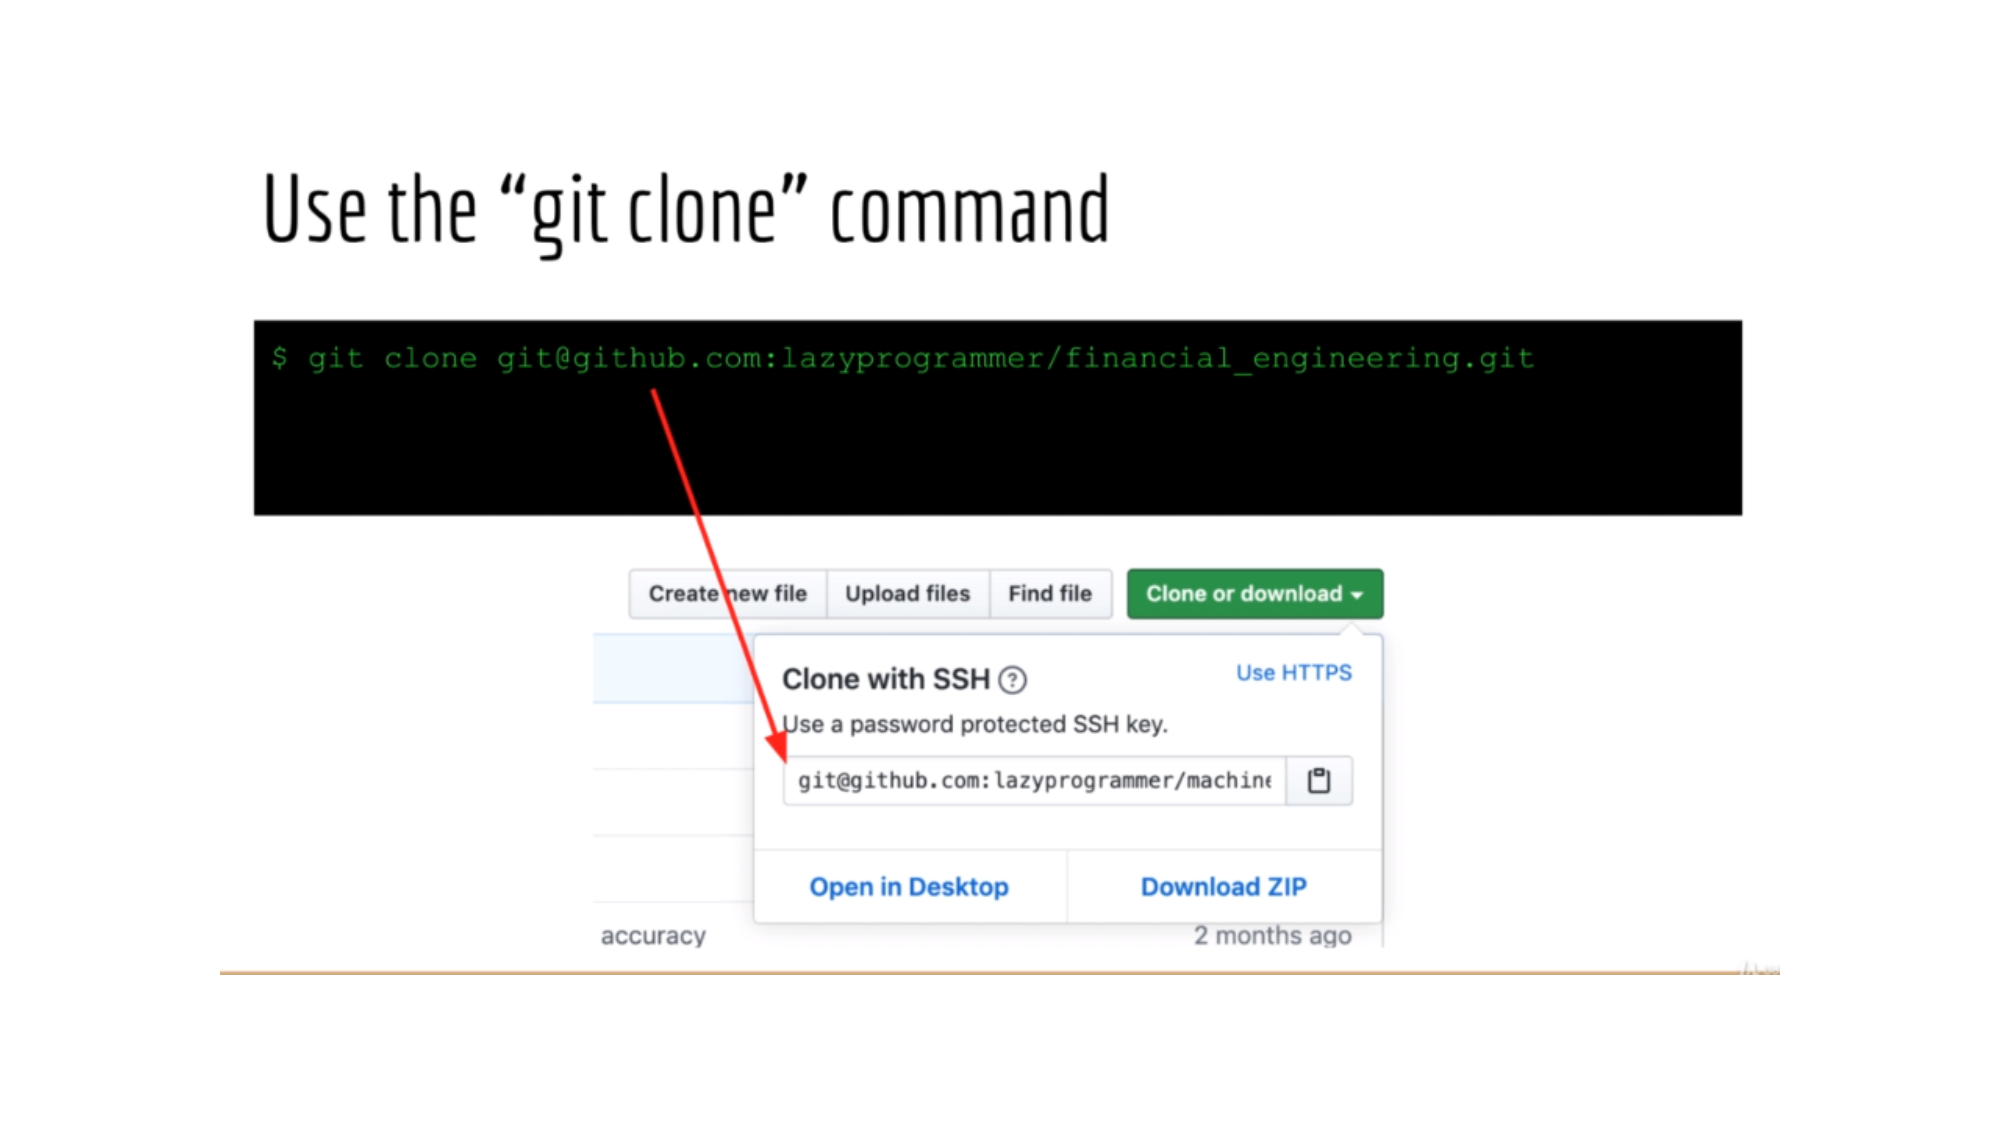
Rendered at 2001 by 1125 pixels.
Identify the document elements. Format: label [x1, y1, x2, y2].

picture [220, 149, 1780, 975]
